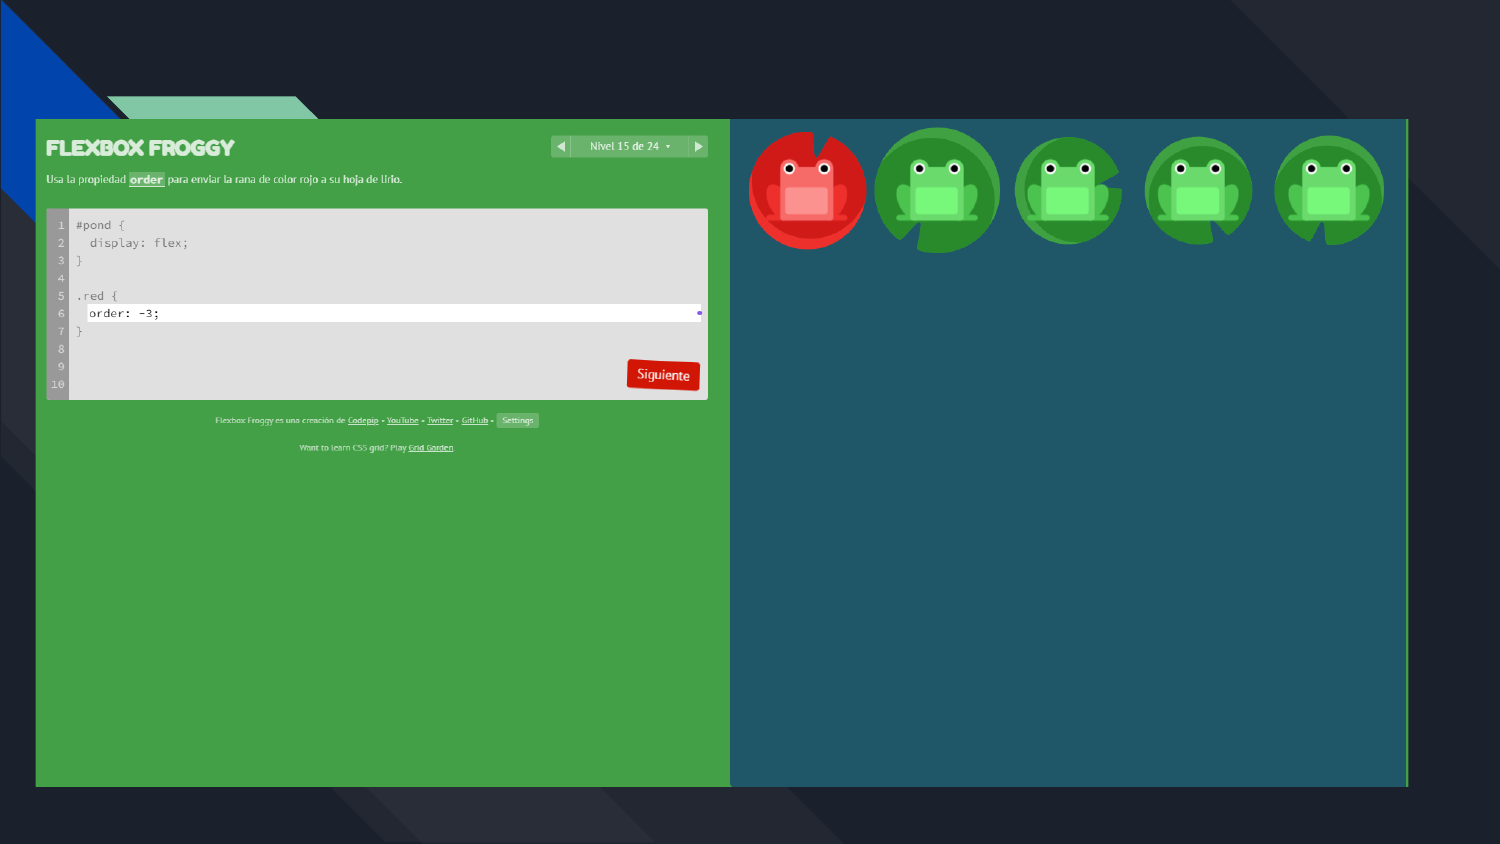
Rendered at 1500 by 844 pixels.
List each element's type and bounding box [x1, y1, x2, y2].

picture [35, 119, 1409, 787]
